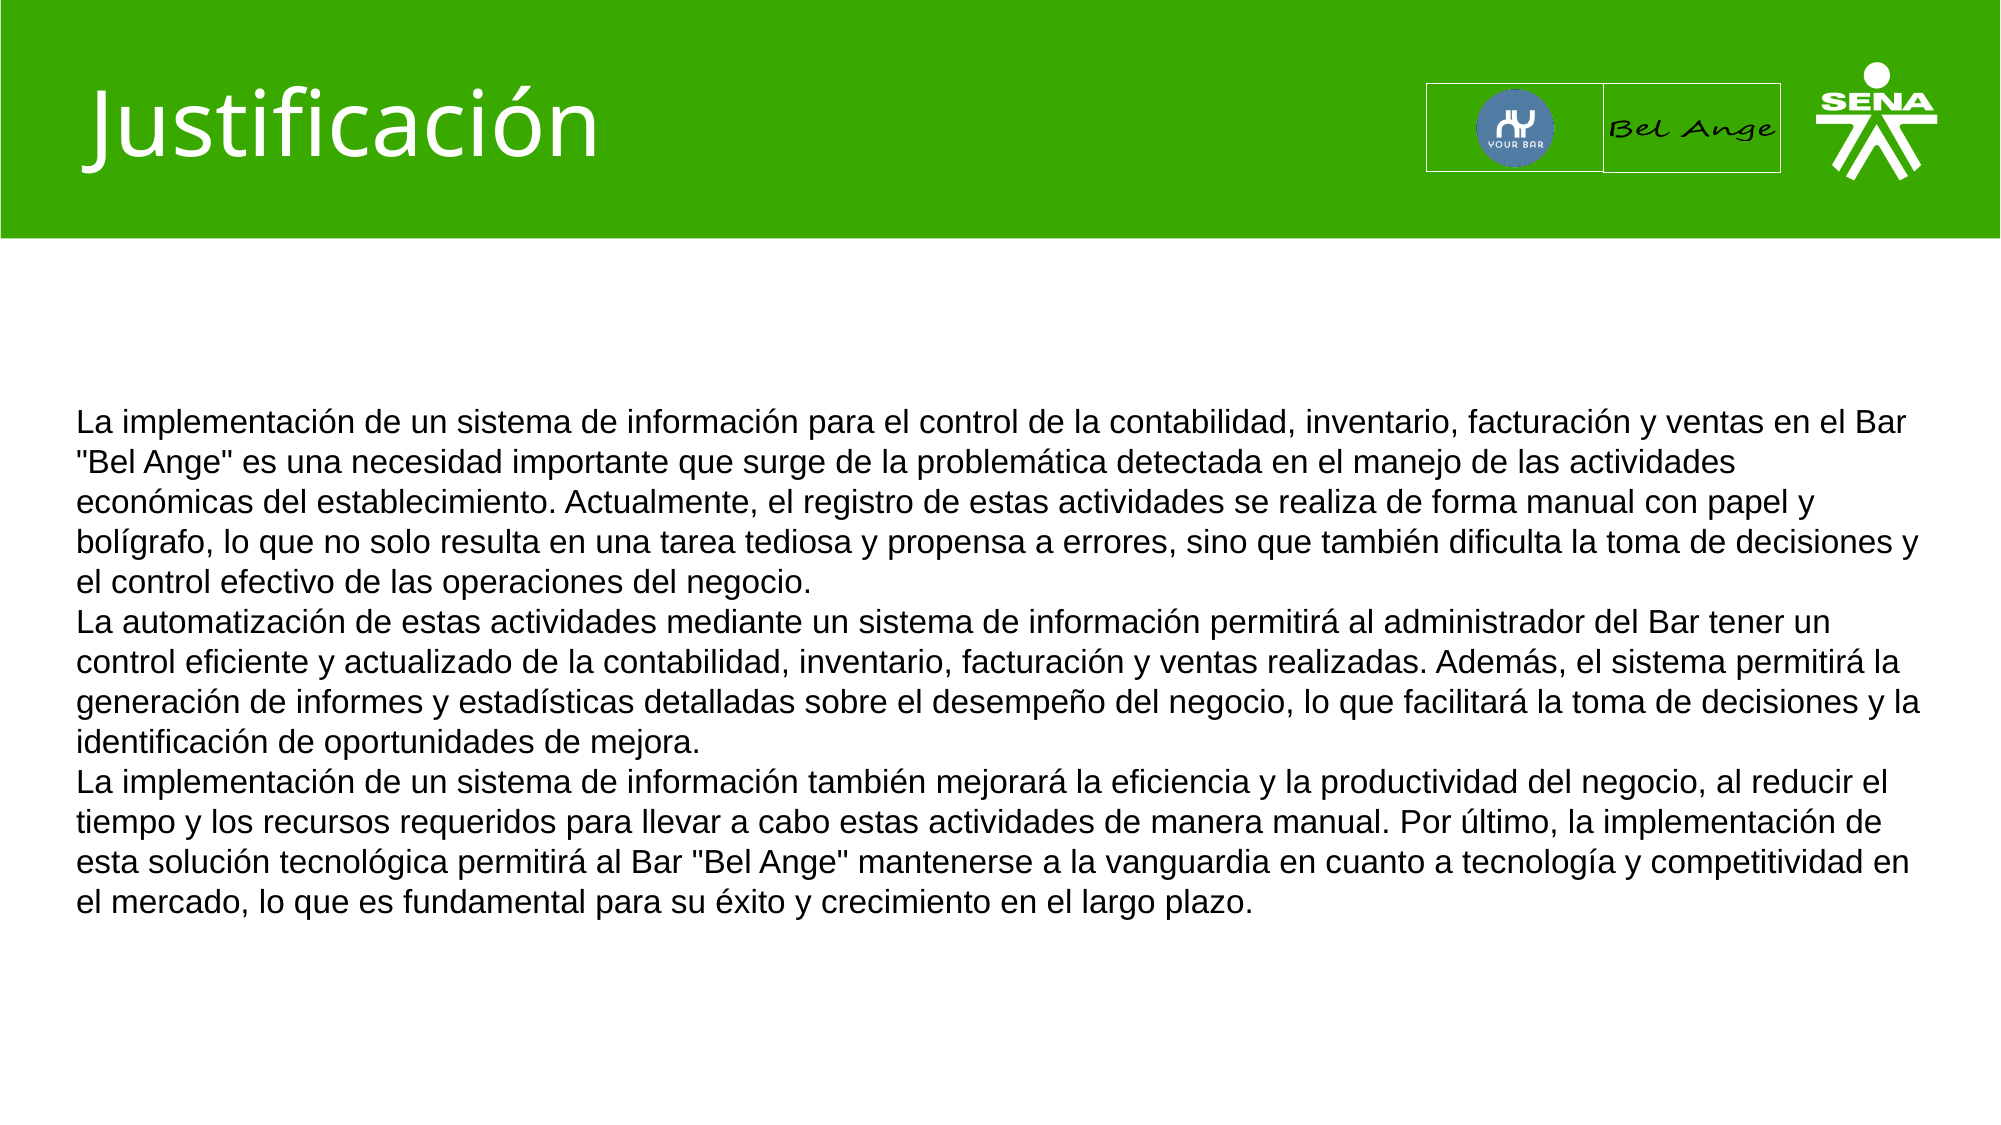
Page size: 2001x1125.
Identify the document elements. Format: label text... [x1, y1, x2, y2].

text_box [1426, 83, 1454, 172]
title Justificación [74, 18, 1800, 236]
text_box La implementación de un sistema de información para el control de la contabilidad, inventario, facturación y ventas en el Bar "Bel Ange" es una necesidad importante que surge de la problemática detectada en el manejo de las actividades económicas del establecimiento. Actualmente, el registro de estas actividades se realiza de forma manual con papel y bolígrafo, lo que no solo resulta en una tarea tediosa y propensa a errores, sino que también dificulta la toma de decisiones y el control efectivo de las operaciones del negocio. La automatización de estas actividades mediante un sistema de información permitirá al administrador del Bar tener un control eficiente y actualizado de la contabilidad, inventario, facturación y ventas realizadas. Además, el sistema permitirá la generación de informes y estadísticas detalladas sobre el desempeño del negocio, lo que facilitará la toma de decisiones y la identificación de oportunidades de mejora. La implementación de un sistema de información también mejorará la eficiencia y la productividad del negocio, al reducir el tiempo y los recursos requeridos para llevar a cabo estas actividades de manera manual. Por último, la implementación de esta solución tecnológica permitirá al Bar "Bel Ange" mantenerse a la vanguardia en cuanto a tecnología y competitividad en el mercado, lo que es fundamental para su éxito y crecimiento en el largo plazo. [61, 273, 1939, 1047]
picture [0, 0, 2001, 1125]
